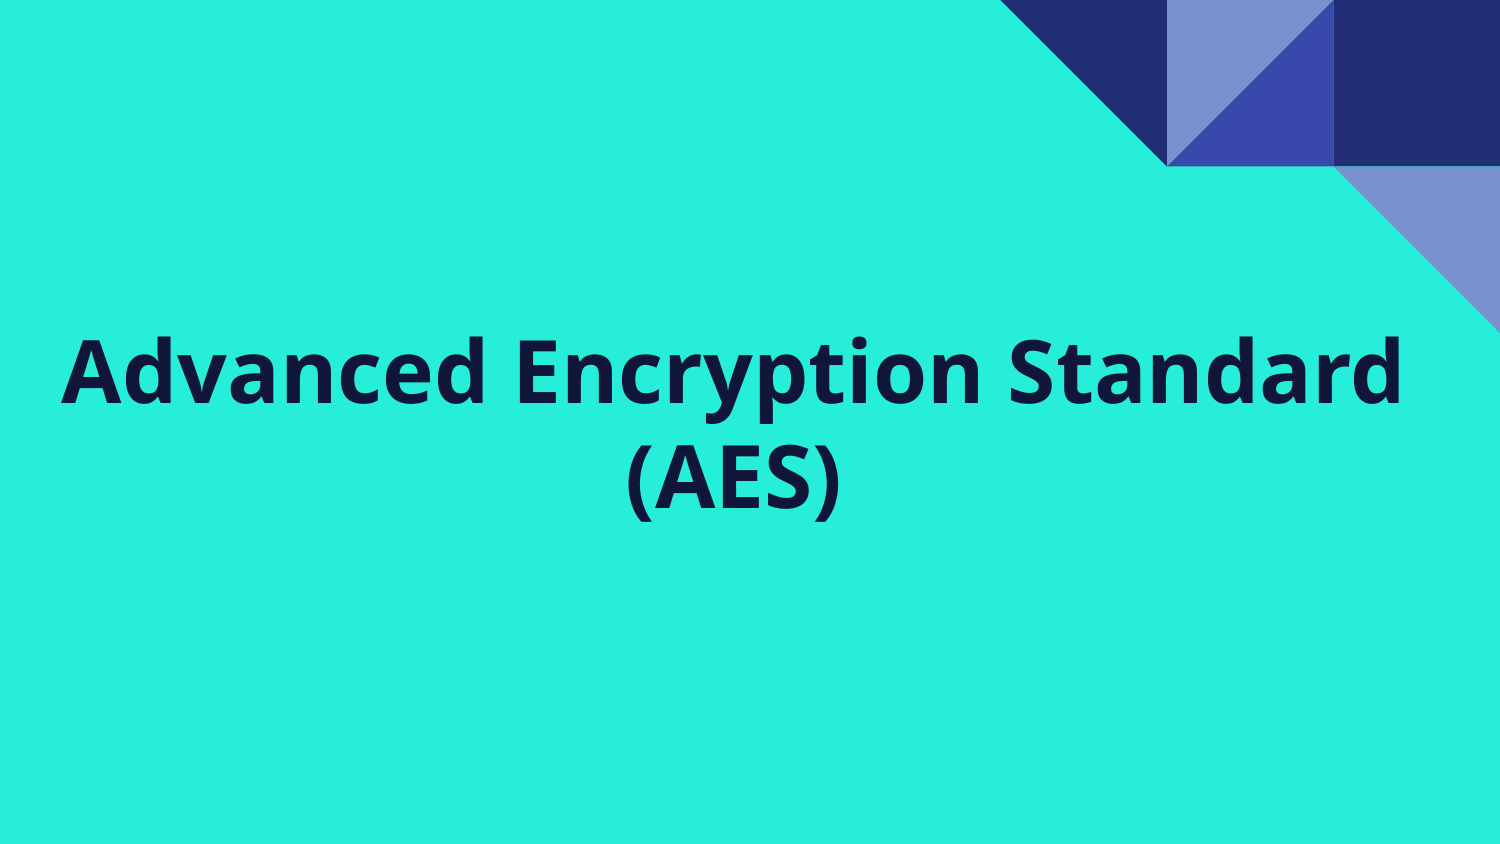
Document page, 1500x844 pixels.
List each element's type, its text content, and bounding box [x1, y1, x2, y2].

title Advanced Encryption Standard (AES) [35, 203, 1434, 541]
